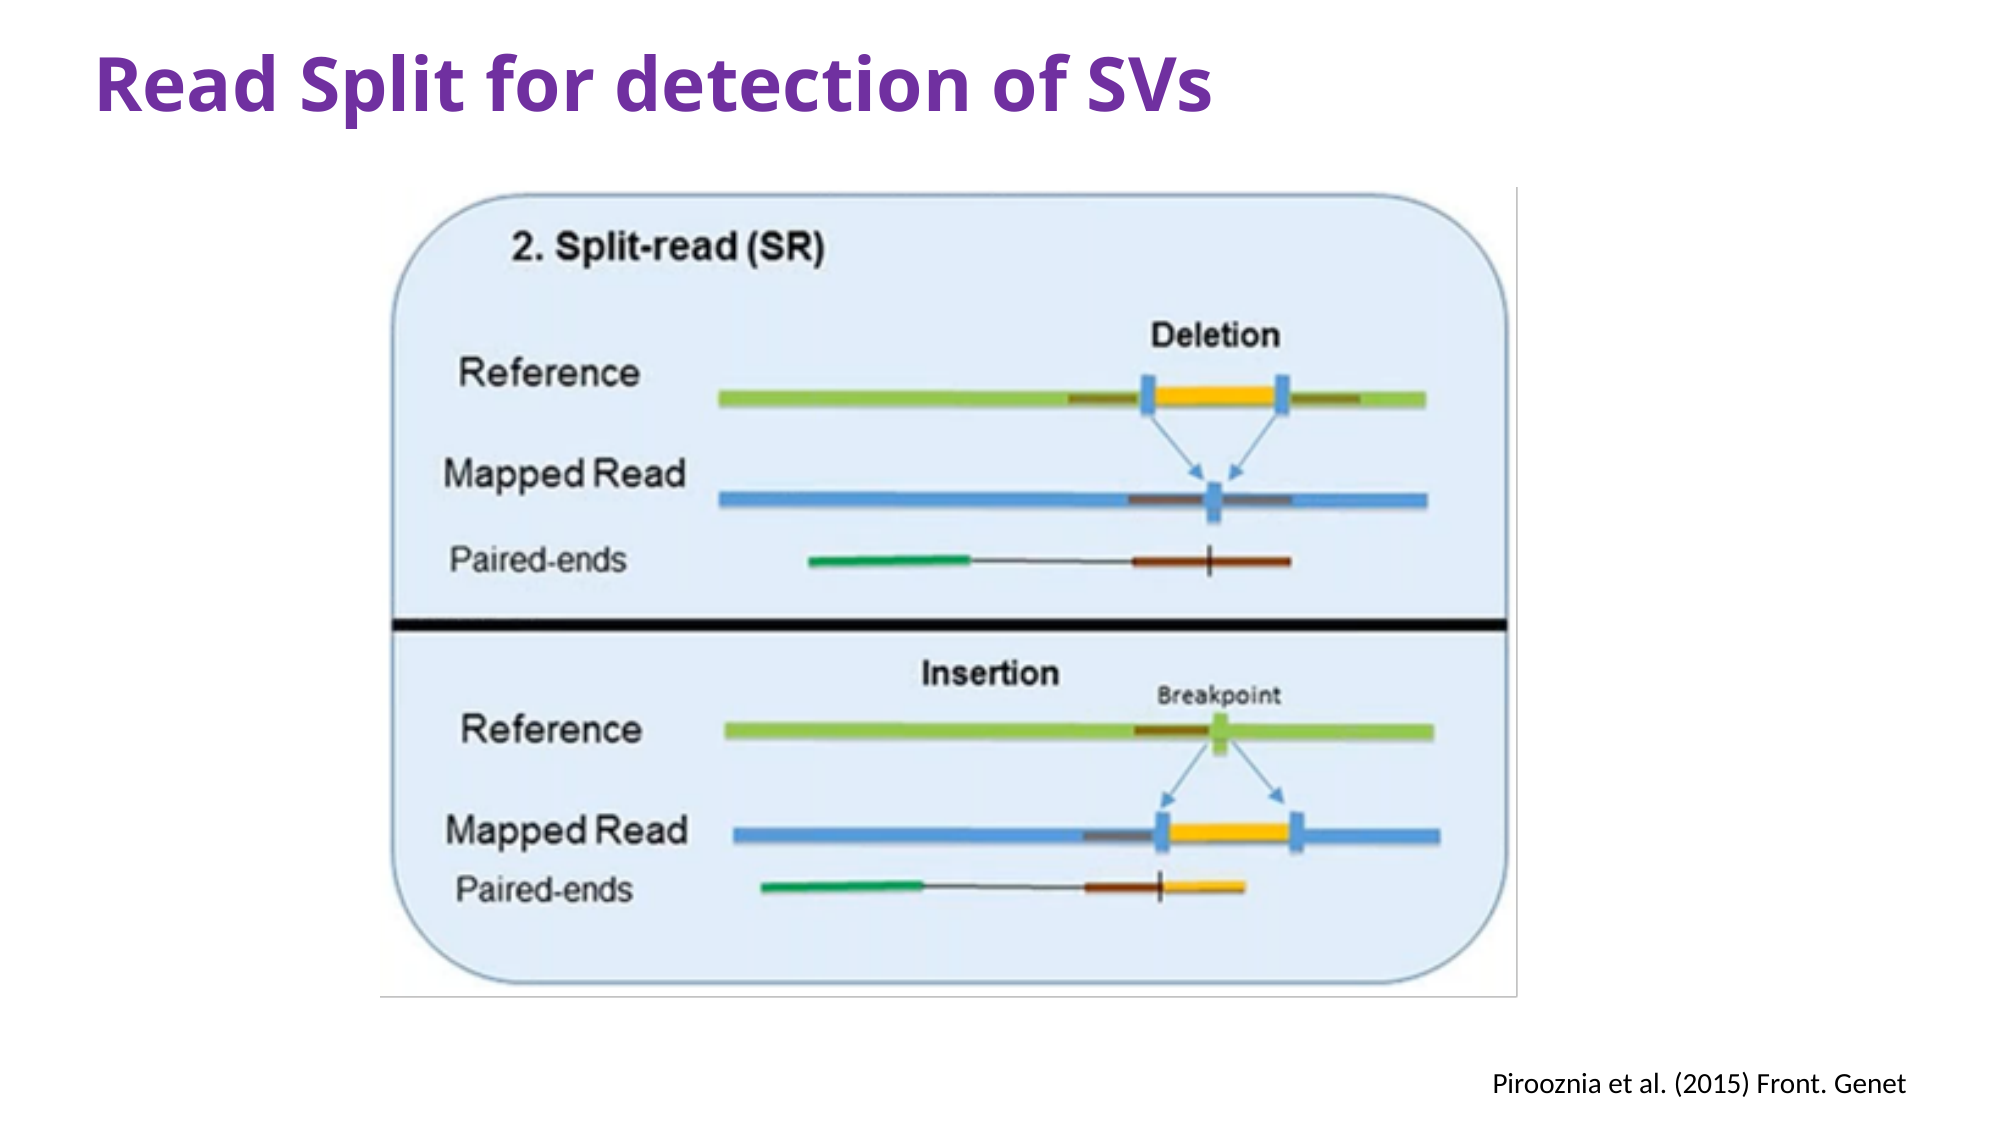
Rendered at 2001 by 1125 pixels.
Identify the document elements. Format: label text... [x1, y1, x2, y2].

title Read Split for detection of SVs [78, 29, 1922, 145]
text_box Pirooznia et al. (2015) Front. Genet [298, 1057, 1922, 1107]
picture [380, 187, 1520, 1001]
